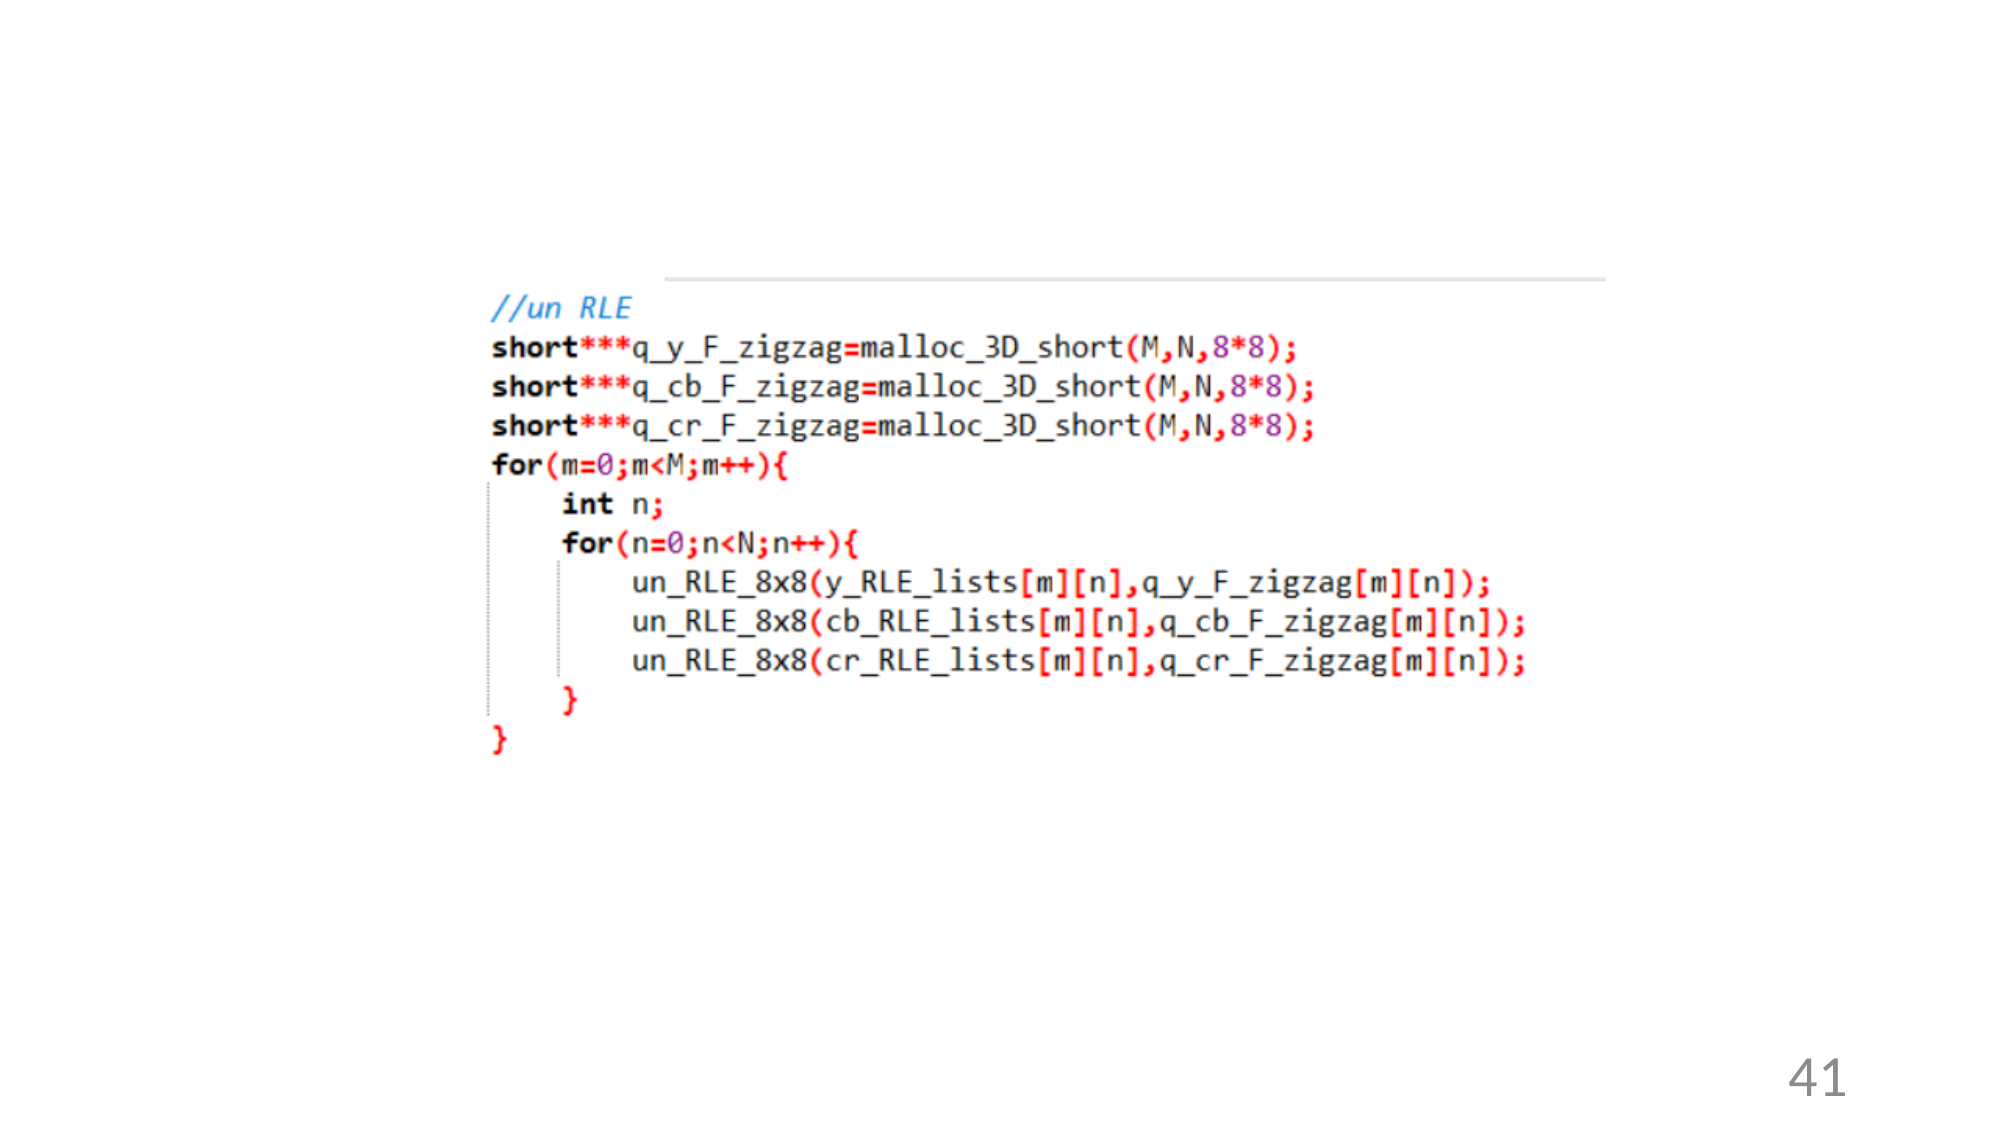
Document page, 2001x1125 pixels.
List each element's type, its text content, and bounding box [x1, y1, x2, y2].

slide_number 41 [1412, 1042, 1863, 1103]
picture [446, 277, 1606, 764]
